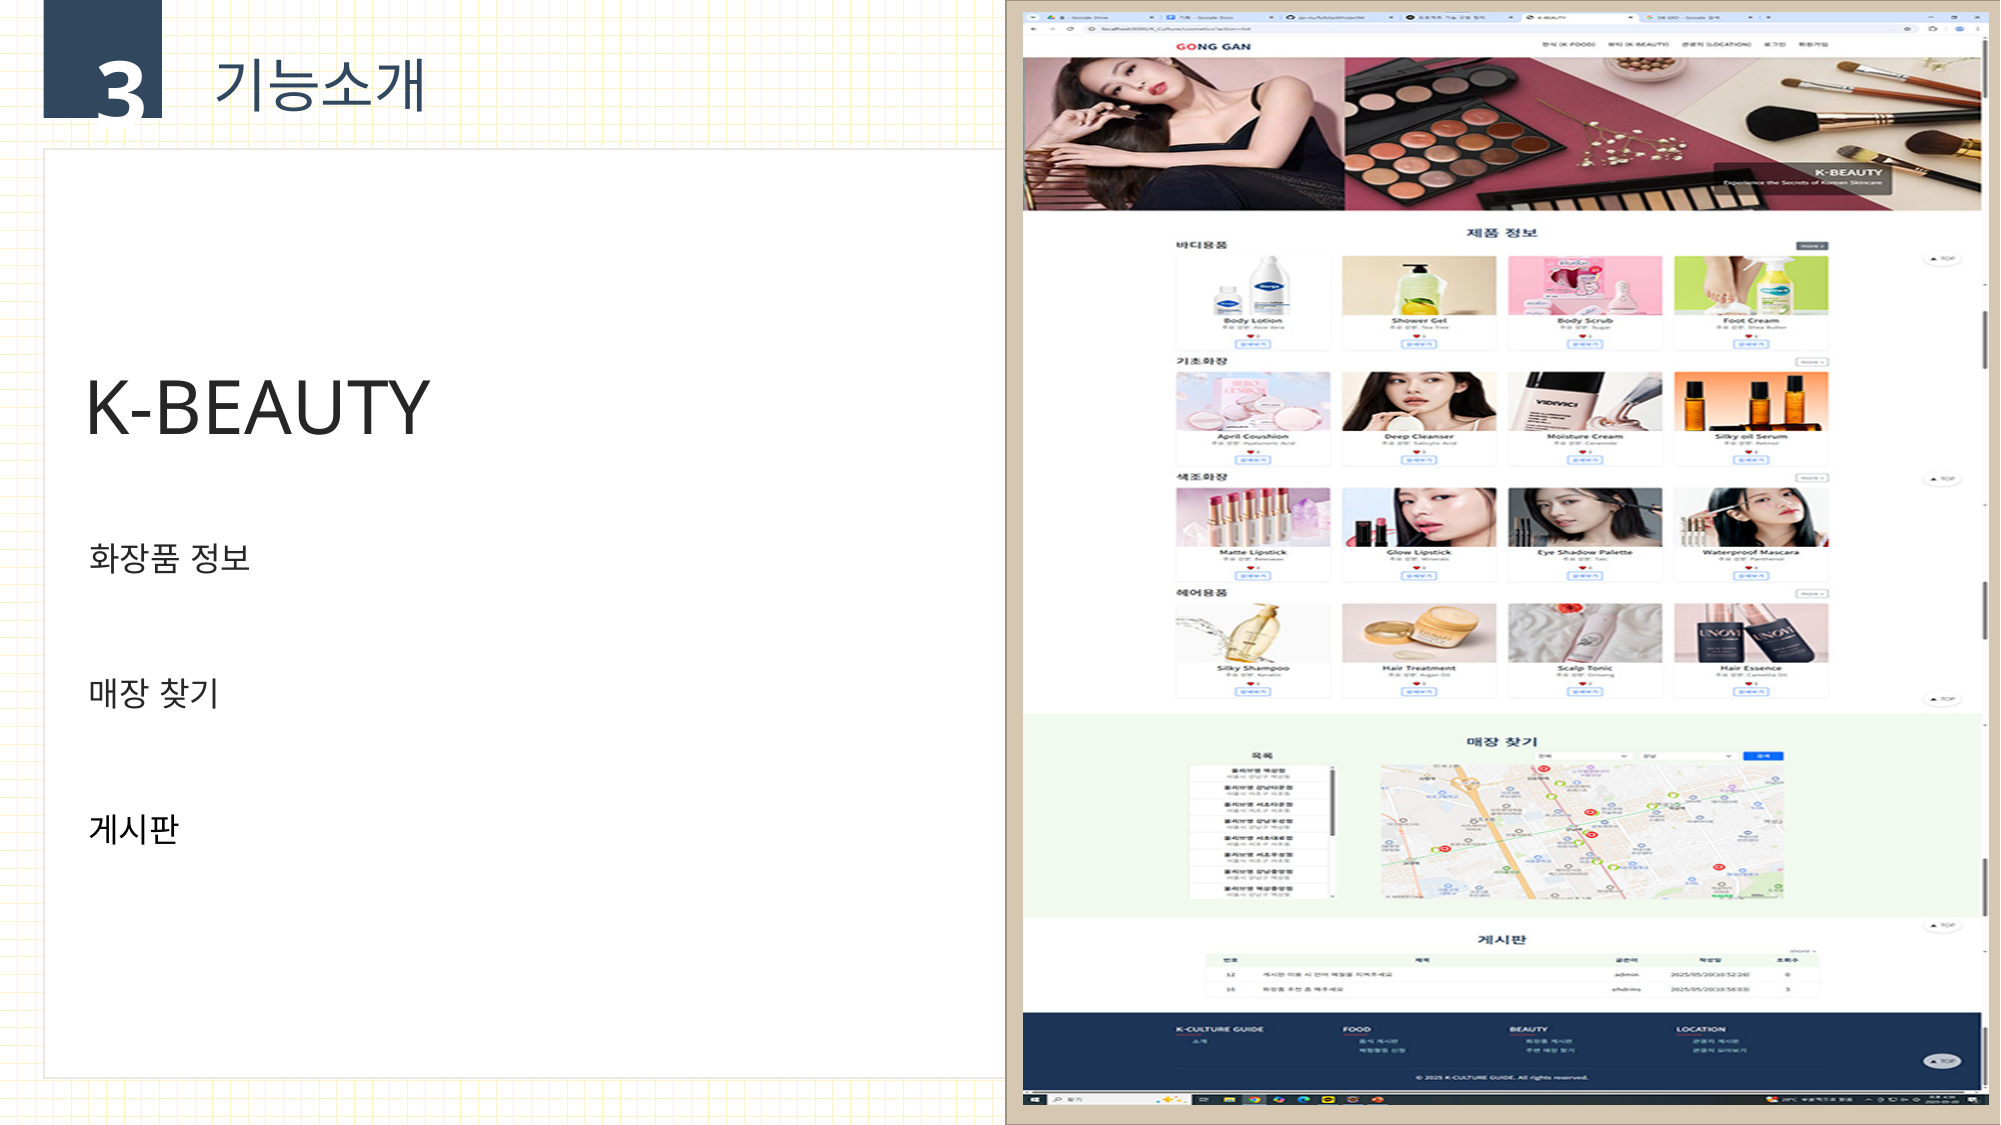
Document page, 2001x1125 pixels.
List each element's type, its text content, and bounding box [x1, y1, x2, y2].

text_box K-BEAUTY [68, 334, 725, 451]
text_box 매장 찾기 [74, 666, 236, 721]
text_box [1005, 0, 2000, 1125]
picture [1023, 12, 1989, 1105]
text_box 게시판 [73, 801, 195, 857]
text_box [43, 148, 1005, 1079]
text_box 기능소개 [199, 41, 443, 126]
text_box 화장품 정보 [74, 530, 276, 586]
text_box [43, 0, 162, 155]
